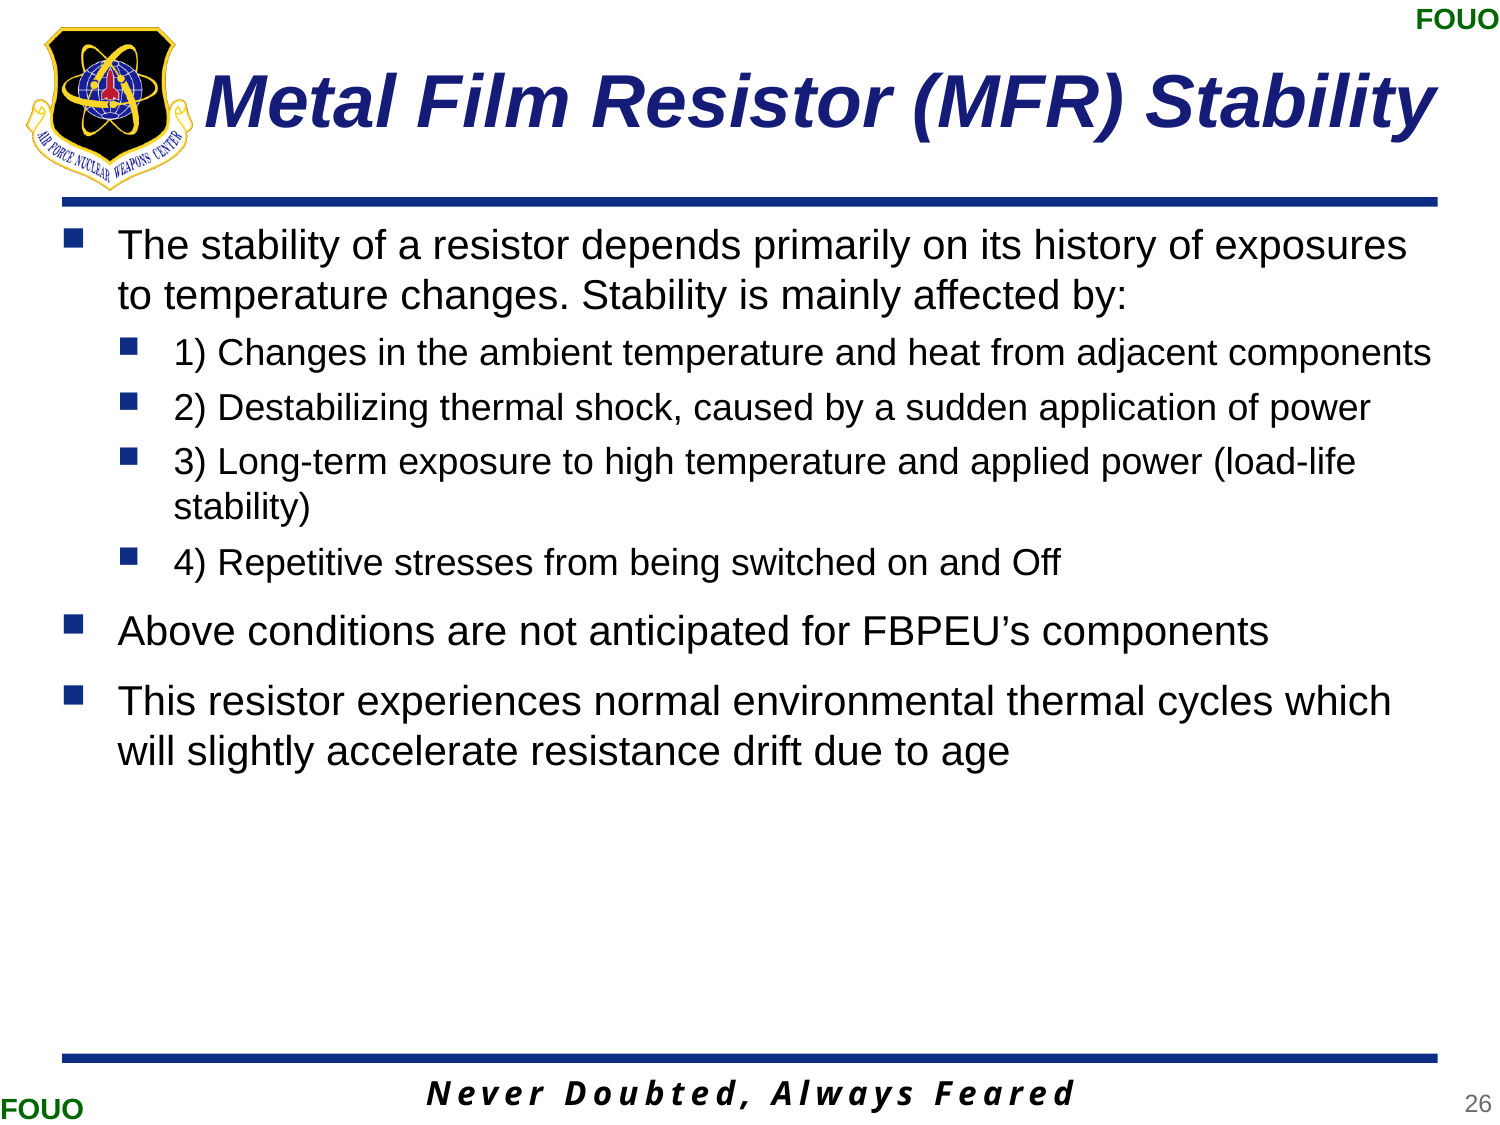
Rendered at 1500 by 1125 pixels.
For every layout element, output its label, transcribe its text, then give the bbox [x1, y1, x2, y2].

list FOUO [0, 1089, 396, 1125]
list The stability of a resistor depends primarily on its history of exposures to temperature changes. Stability is mainly affected by: 1) Changes in the ambient temperature and heat from adjacent components 2) Destabilizing thermal shock, caused by a sudden application of power 3) Long-term exposure to high temperature and applied power (load-life stability) 4) Repetitive stresses from being switched on and Off Above conditions are not anticipated for FBPEU’s components This resistor experiences normal environmental thermal cycles which will slightly accelerate resistance drift due to age [60, 217, 1439, 1038]
picture [26, 27, 192, 191]
list FOUO [1104, 0, 1500, 36]
slide_number 26 [1447, 1079, 1500, 1125]
title Metal Film Resistor (MFR) Stability [192, 12, 1438, 198]
